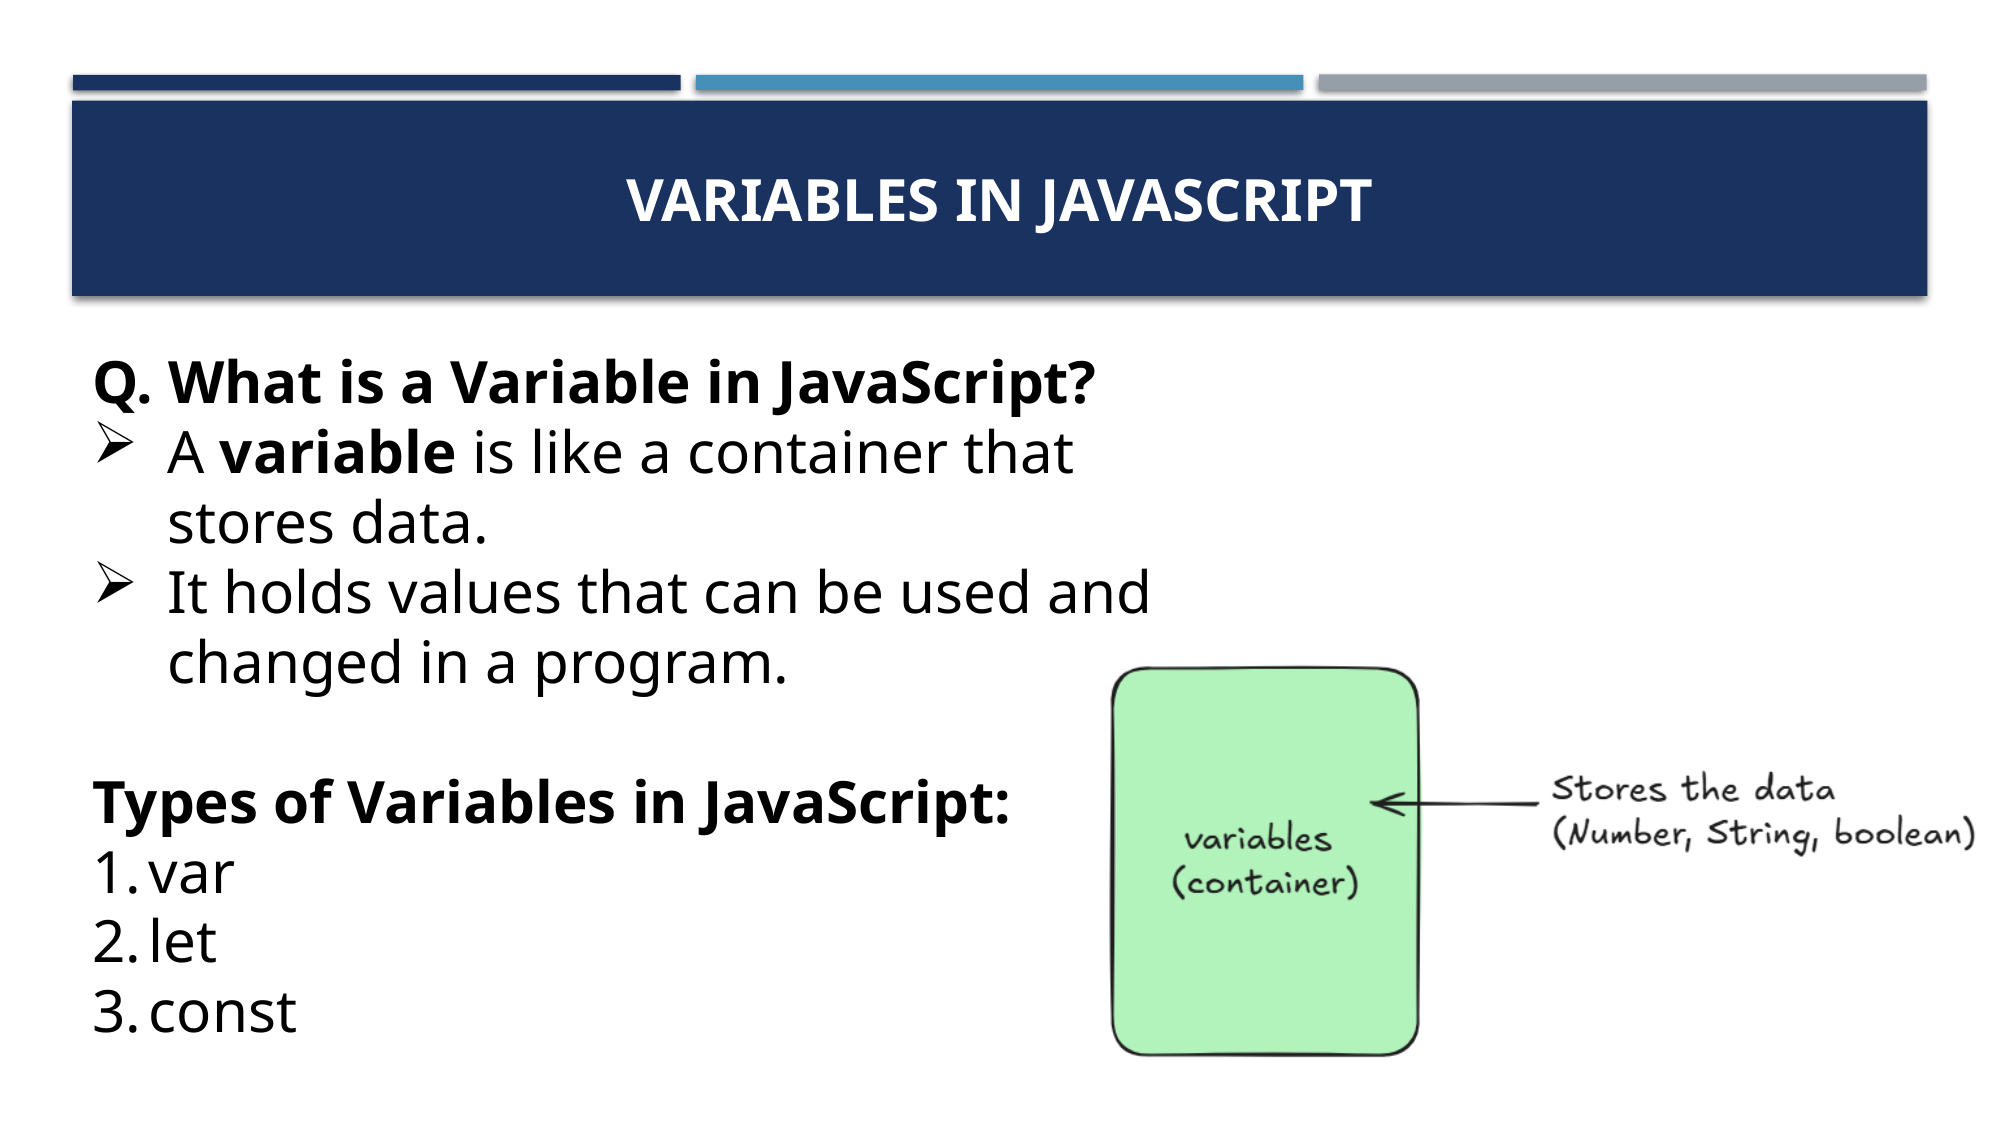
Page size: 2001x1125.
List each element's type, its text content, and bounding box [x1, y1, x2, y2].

text_box Q. What is a Variable in JavaScript? A variable is like a container that stores data. It holds values that can be used and changed in a program. Types of Variables in JavaScript: var let const [77, 337, 1244, 1052]
picture [1081, 642, 1984, 1078]
title Variables in Javascript [95, 115, 1905, 282]
